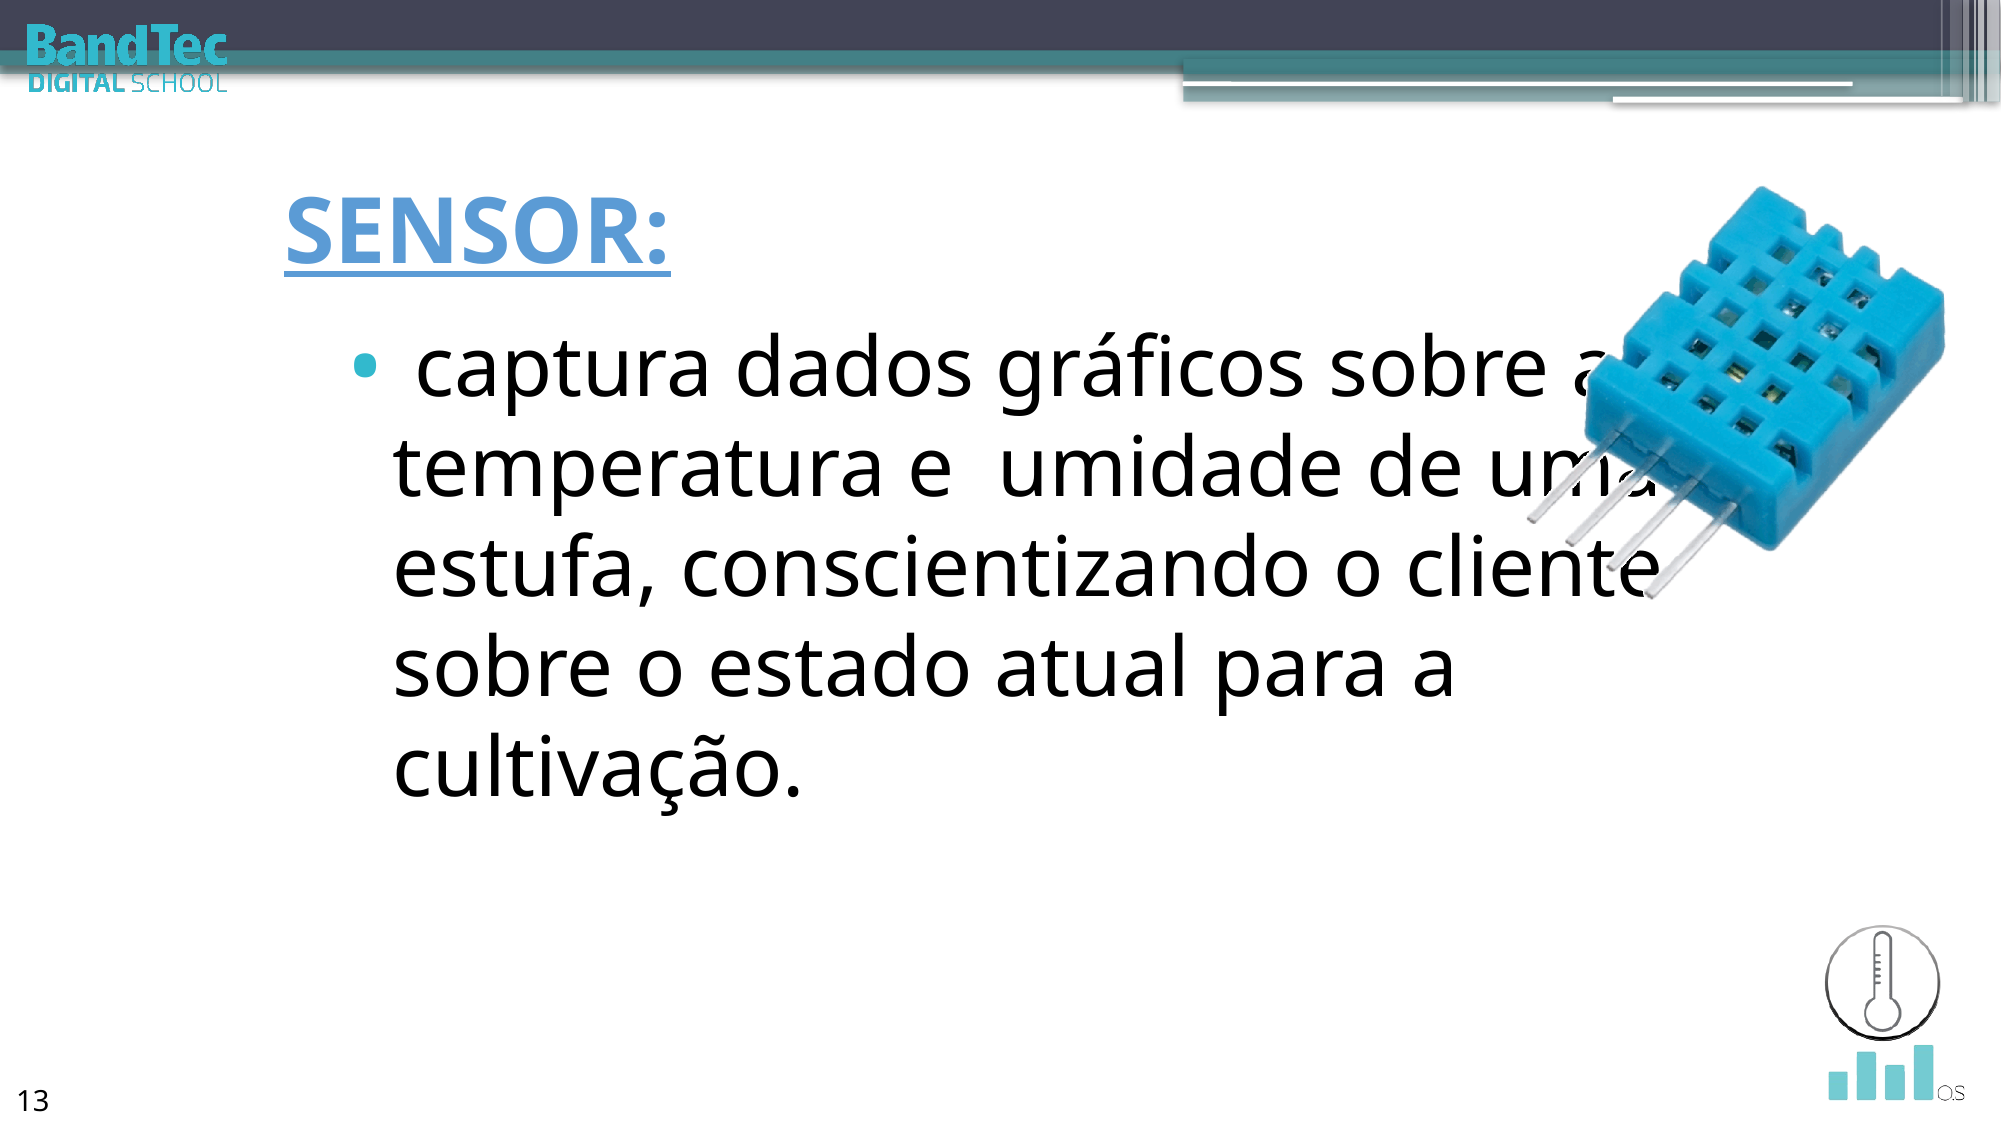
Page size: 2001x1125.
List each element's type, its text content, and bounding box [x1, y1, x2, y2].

text_box 13 [1, 1074, 65, 1125]
list captura dados gráficos sobre a temperatura e umidade de uma estufa, conscientizando o cliente sobre o estado atual para a cultivação. [317, 305, 1720, 1125]
picture [27, 24, 227, 99]
picture [1758, 883, 2000, 1125]
picture [1514, 170, 1956, 612]
list SENSOR: [251, 164, 1856, 279]
